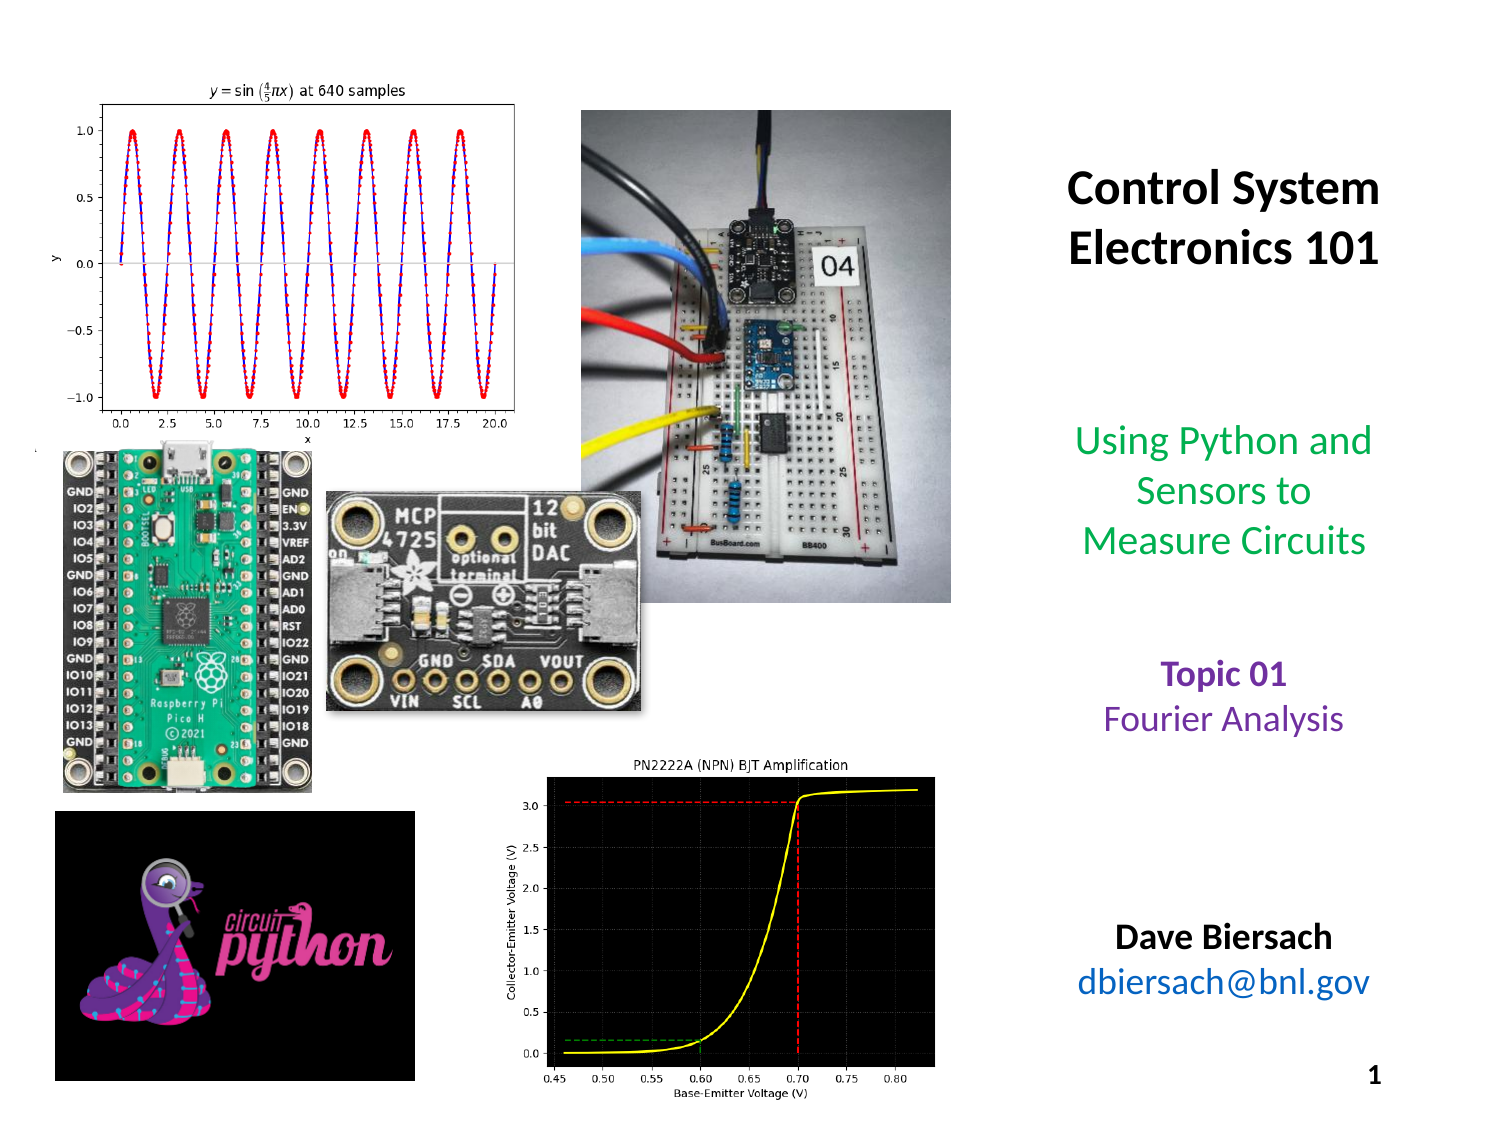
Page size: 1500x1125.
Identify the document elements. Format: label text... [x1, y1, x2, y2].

text_box Control System Electronics 101 [1006, 147, 1442, 283]
text_box Topic 01 Fourier Analysis [1019, 641, 1429, 747]
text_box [35, 58, 957, 1104]
slide_number 1 [1059, 1042, 1397, 1103]
text_box Dave Biersach dbiersach@bnl.gov [1007, 904, 1441, 1010]
text_box Using Python and Sensors to Measure Circuits [1044, 405, 1404, 571]
